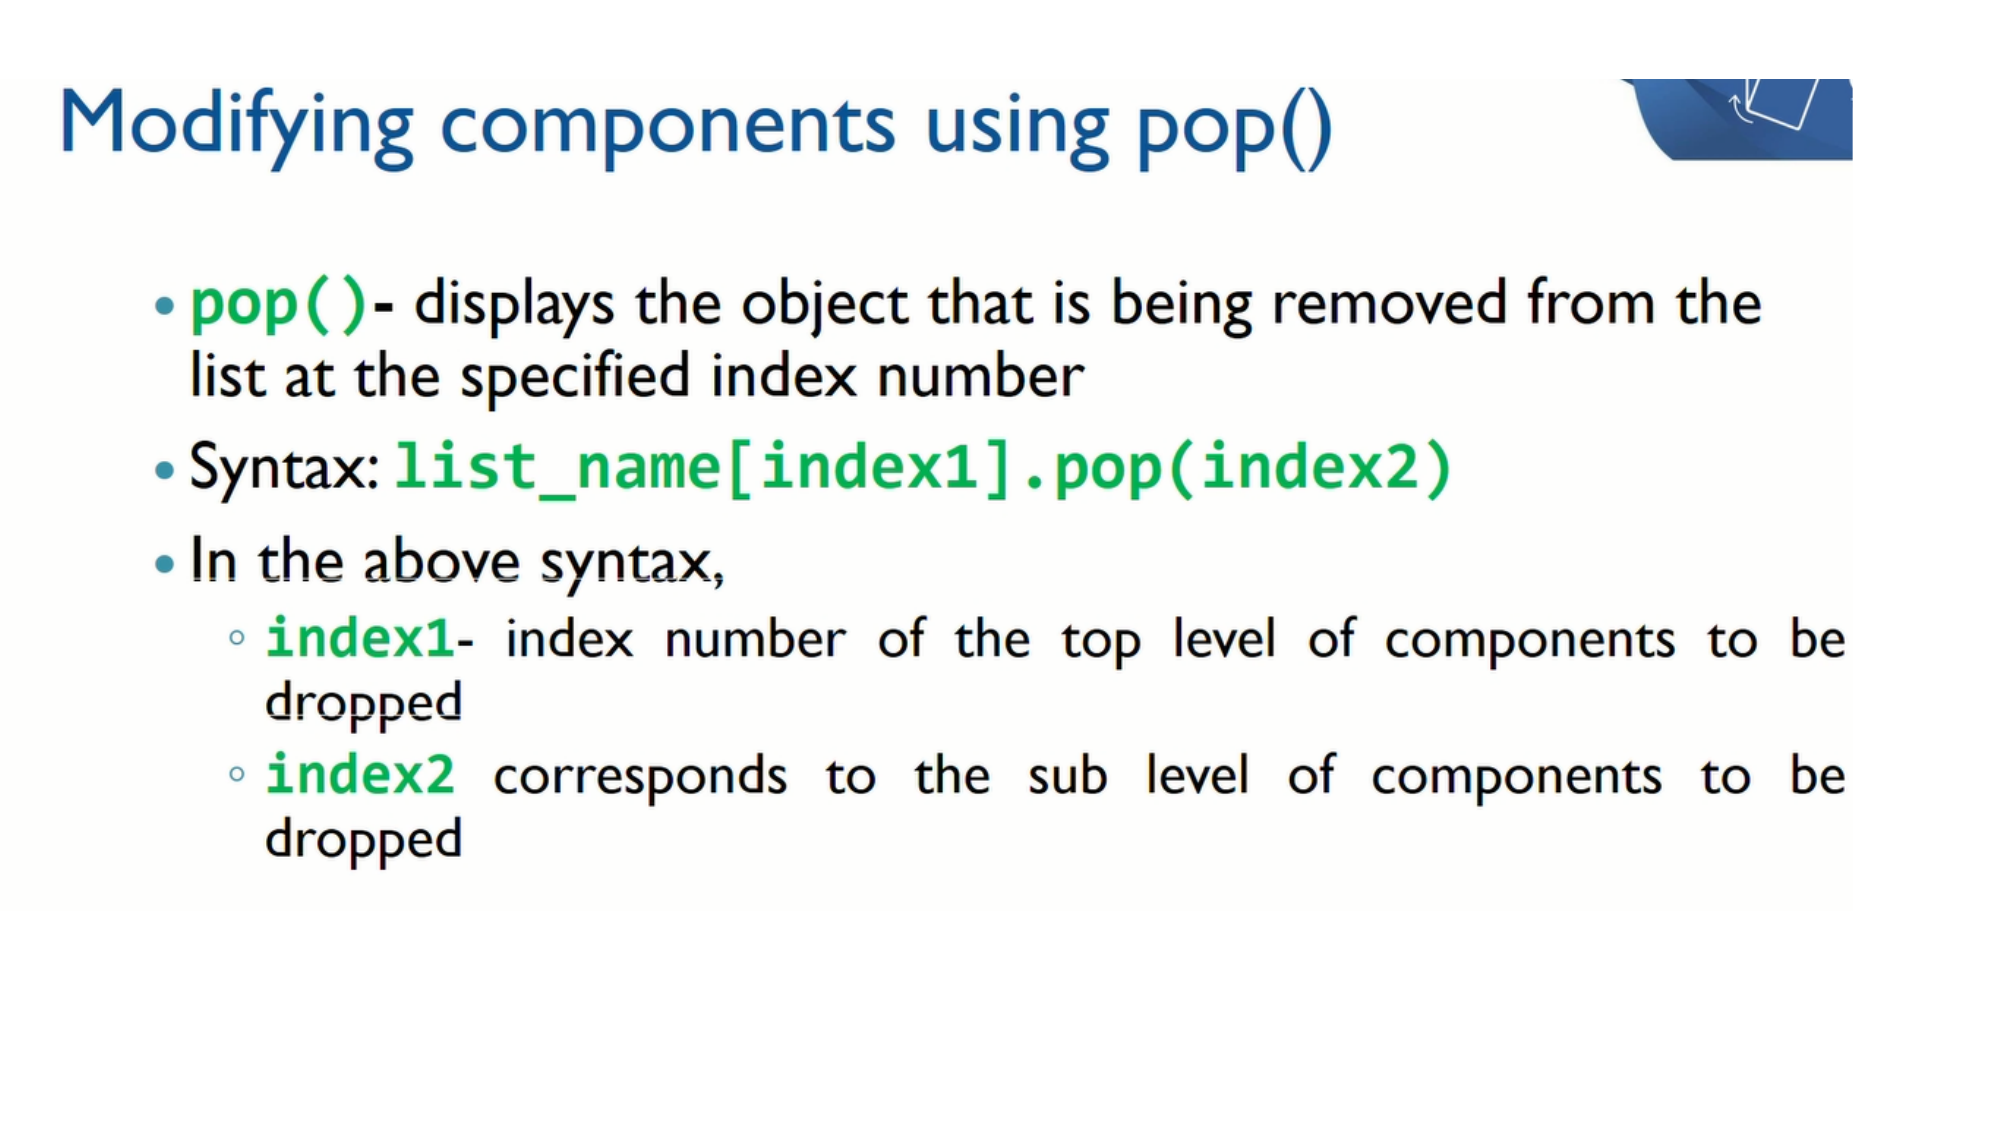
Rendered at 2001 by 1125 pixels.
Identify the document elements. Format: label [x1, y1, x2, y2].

picture [0, 79, 1853, 911]
